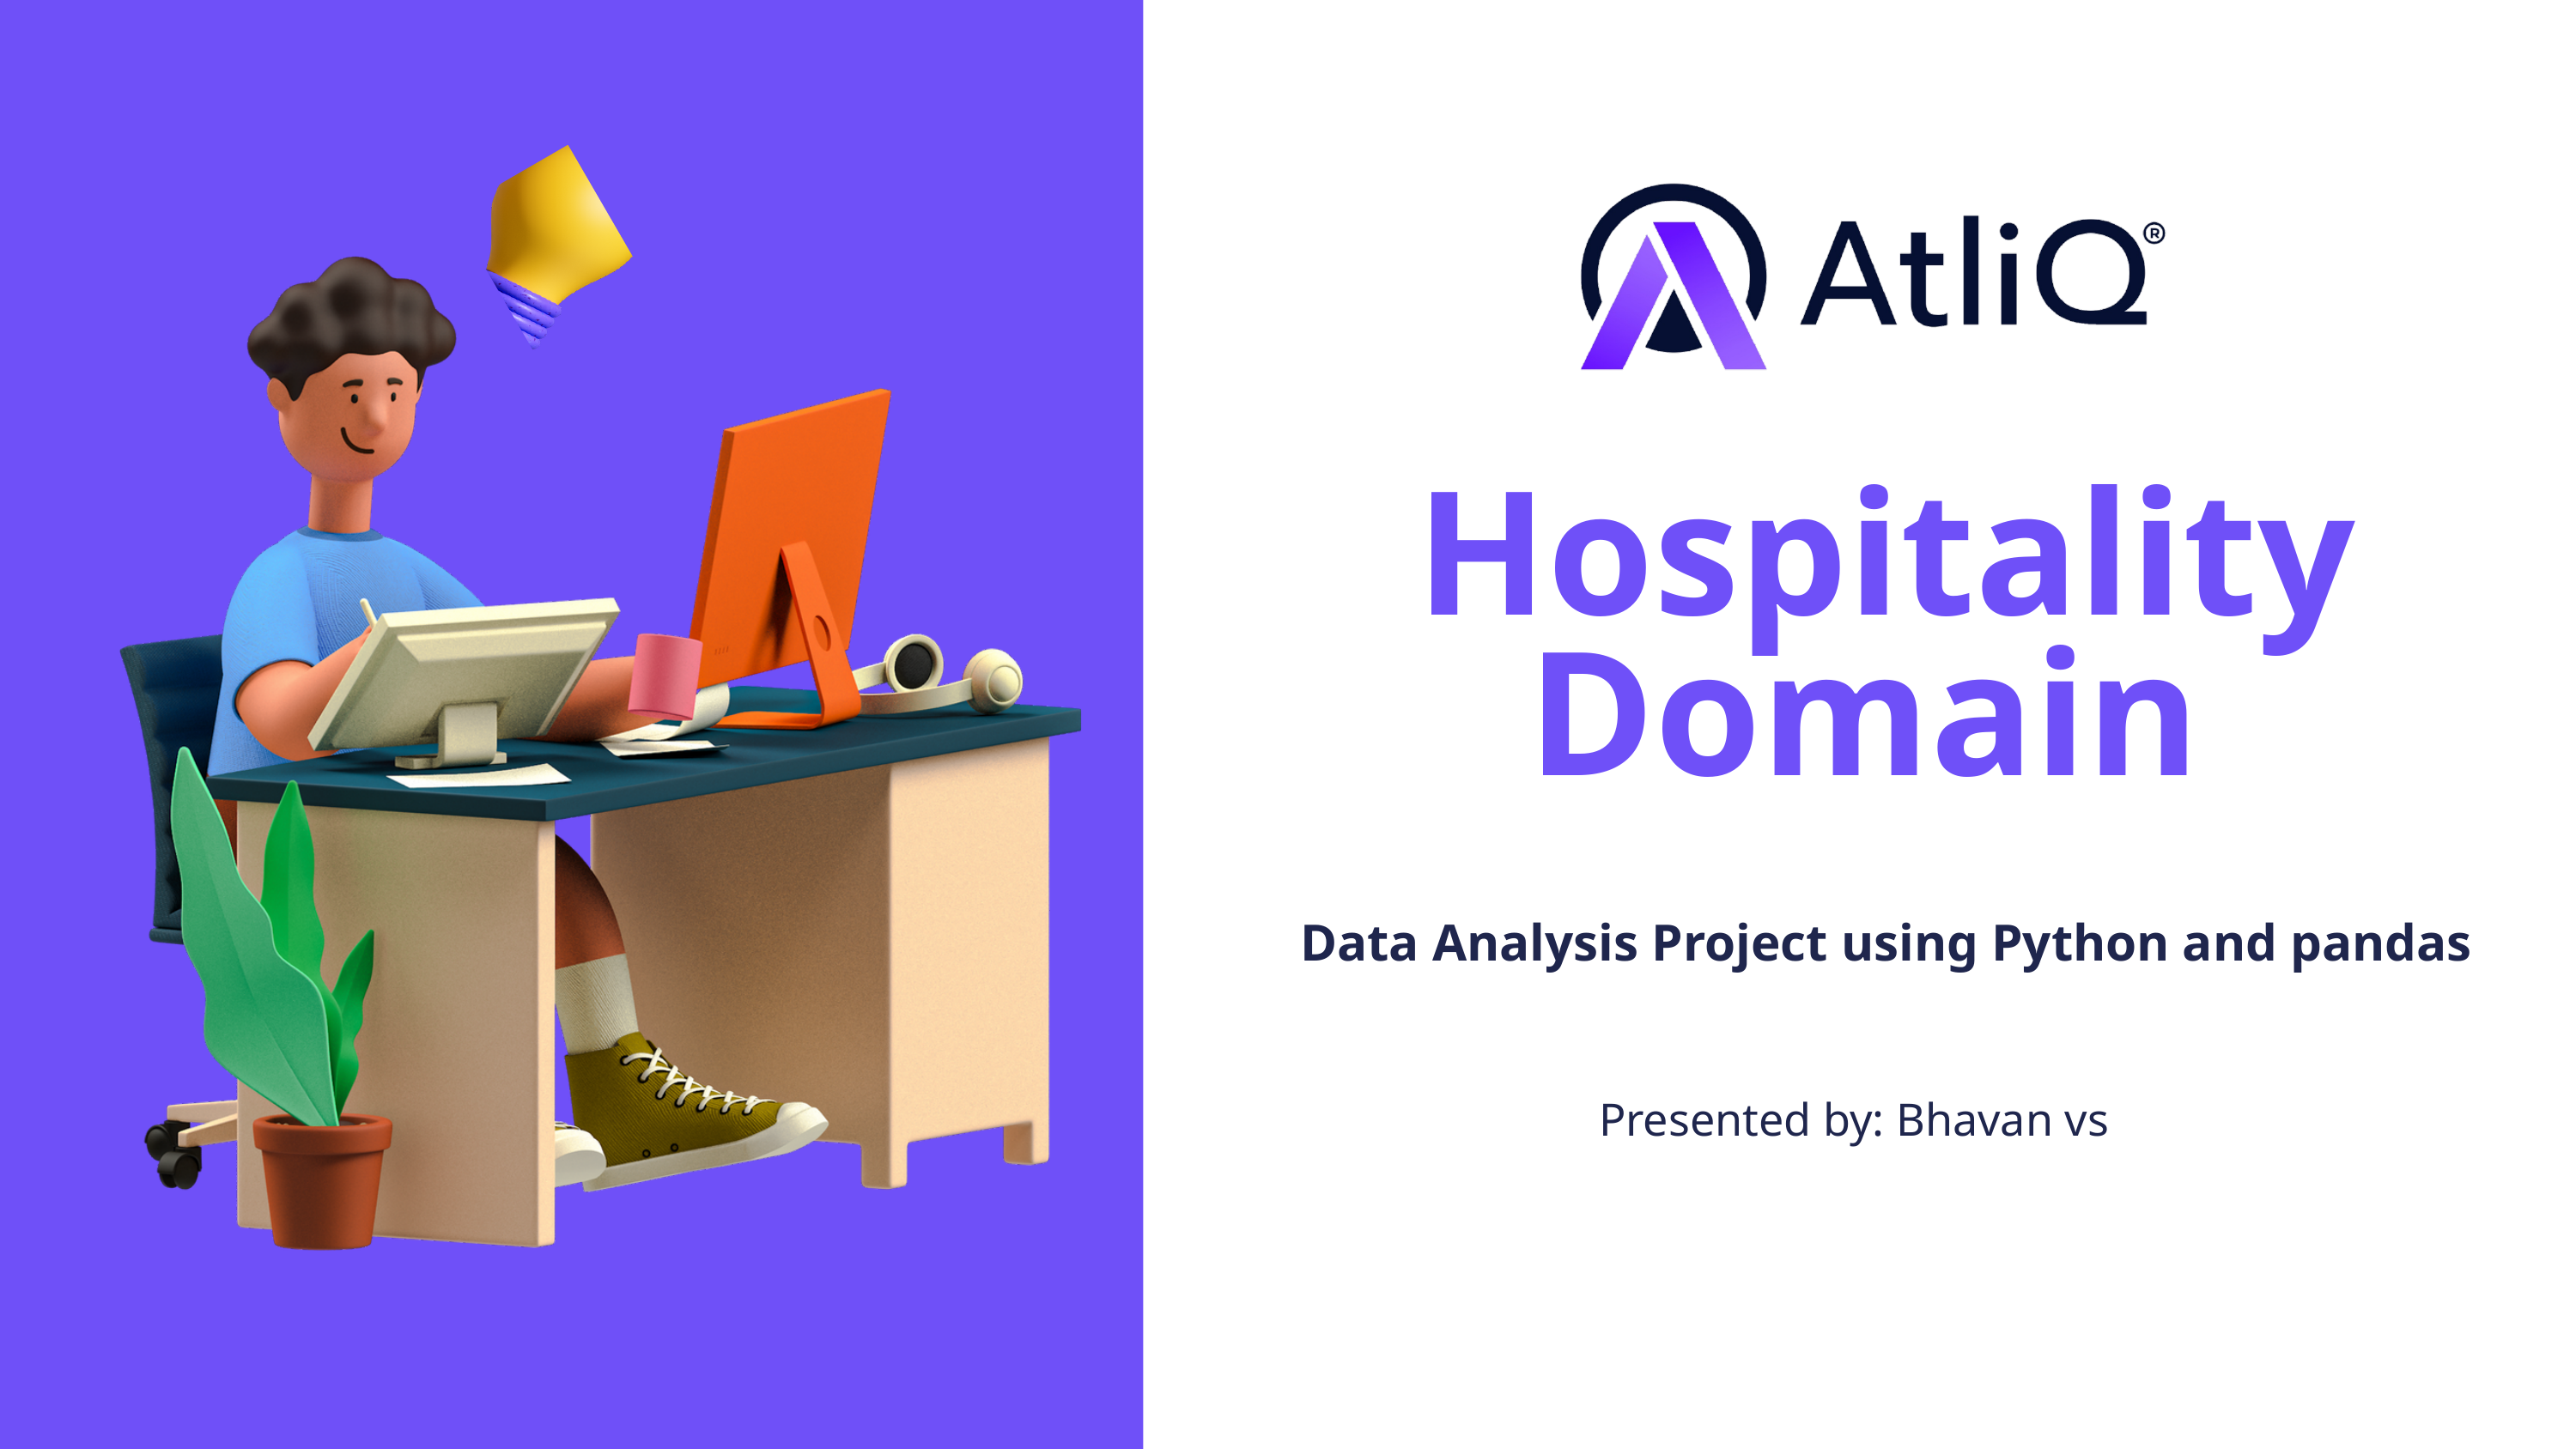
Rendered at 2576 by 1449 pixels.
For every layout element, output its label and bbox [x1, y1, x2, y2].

text_box [1094, 488, 2576, 1143]
text_box [119, 256, 1082, 1251]
text_box [0, 0, 1144, 1449]
picture [1566, 166, 2179, 382]
text_box [453, 144, 650, 353]
